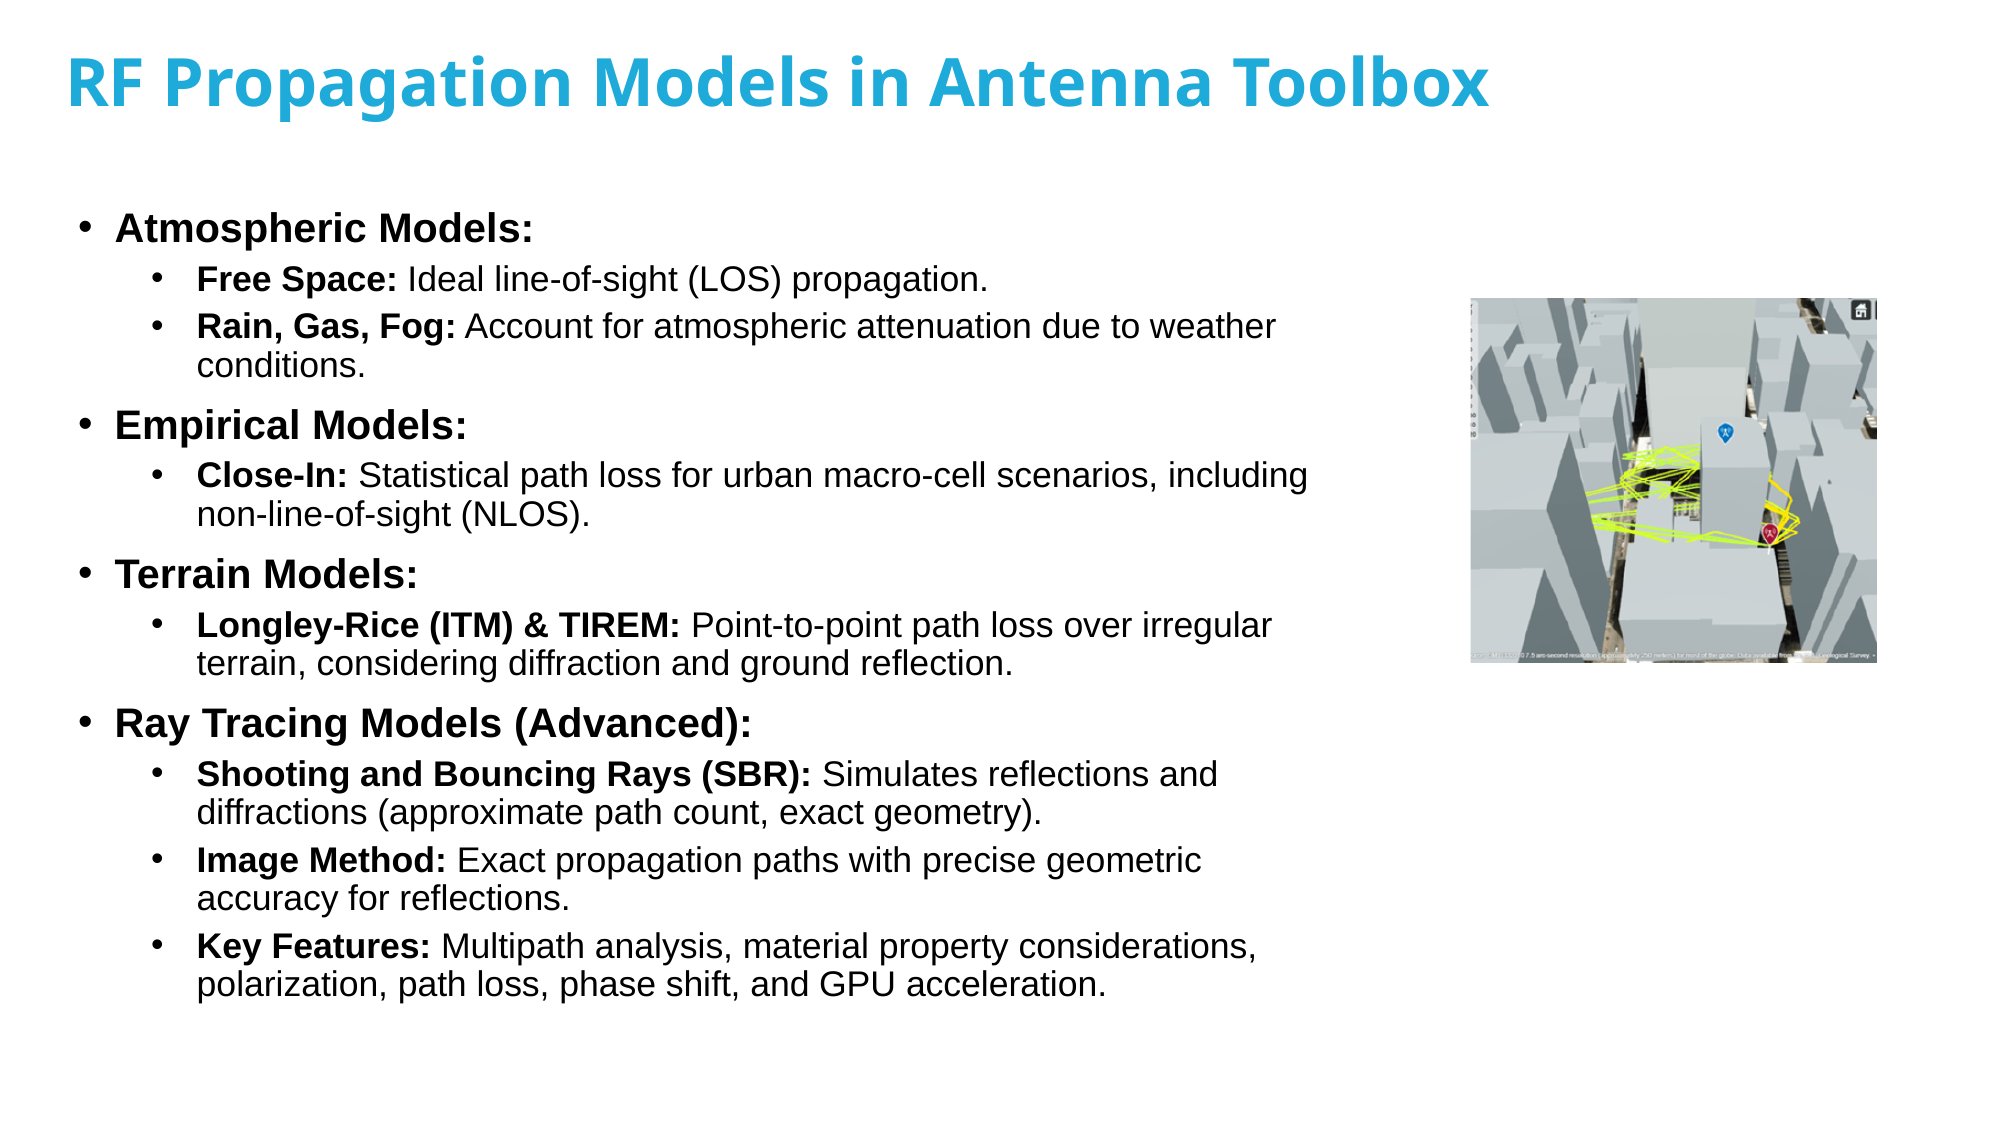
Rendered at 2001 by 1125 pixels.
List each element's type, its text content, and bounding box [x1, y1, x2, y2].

list Atmospheric Models: Free Space: Ideal line-of-sight (LOS) propagation. Rain, Gas, Fog: Account for atmospheric attenuation due to weather conditions. Empirical Models: Close-In: Statistical path loss for urban macro-cell scenarios, including non-line-of-sight (NLOS). Terrain Models: Longley-Rice (ITM) & TIREM: Point-to-point path loss over irregular terrain, considering diffraction and ground reflection. Ray Tracing Models (Advanced): Shooting and Bouncing Rays (SBR): Simulates reflections and diffractions (approximate path count, exact geometry). Image Method: Exact propagation paths with precise geometric accuracy for reflections. Key Features: Multipath analysis, material property considerations, polarization, path loss, phase shift, and GPU acceleration. [63, 199, 1357, 1017]
picture [1469, 297, 1878, 664]
title RF Propagation Models in Antenna Toolbox [50, 41, 1775, 183]
